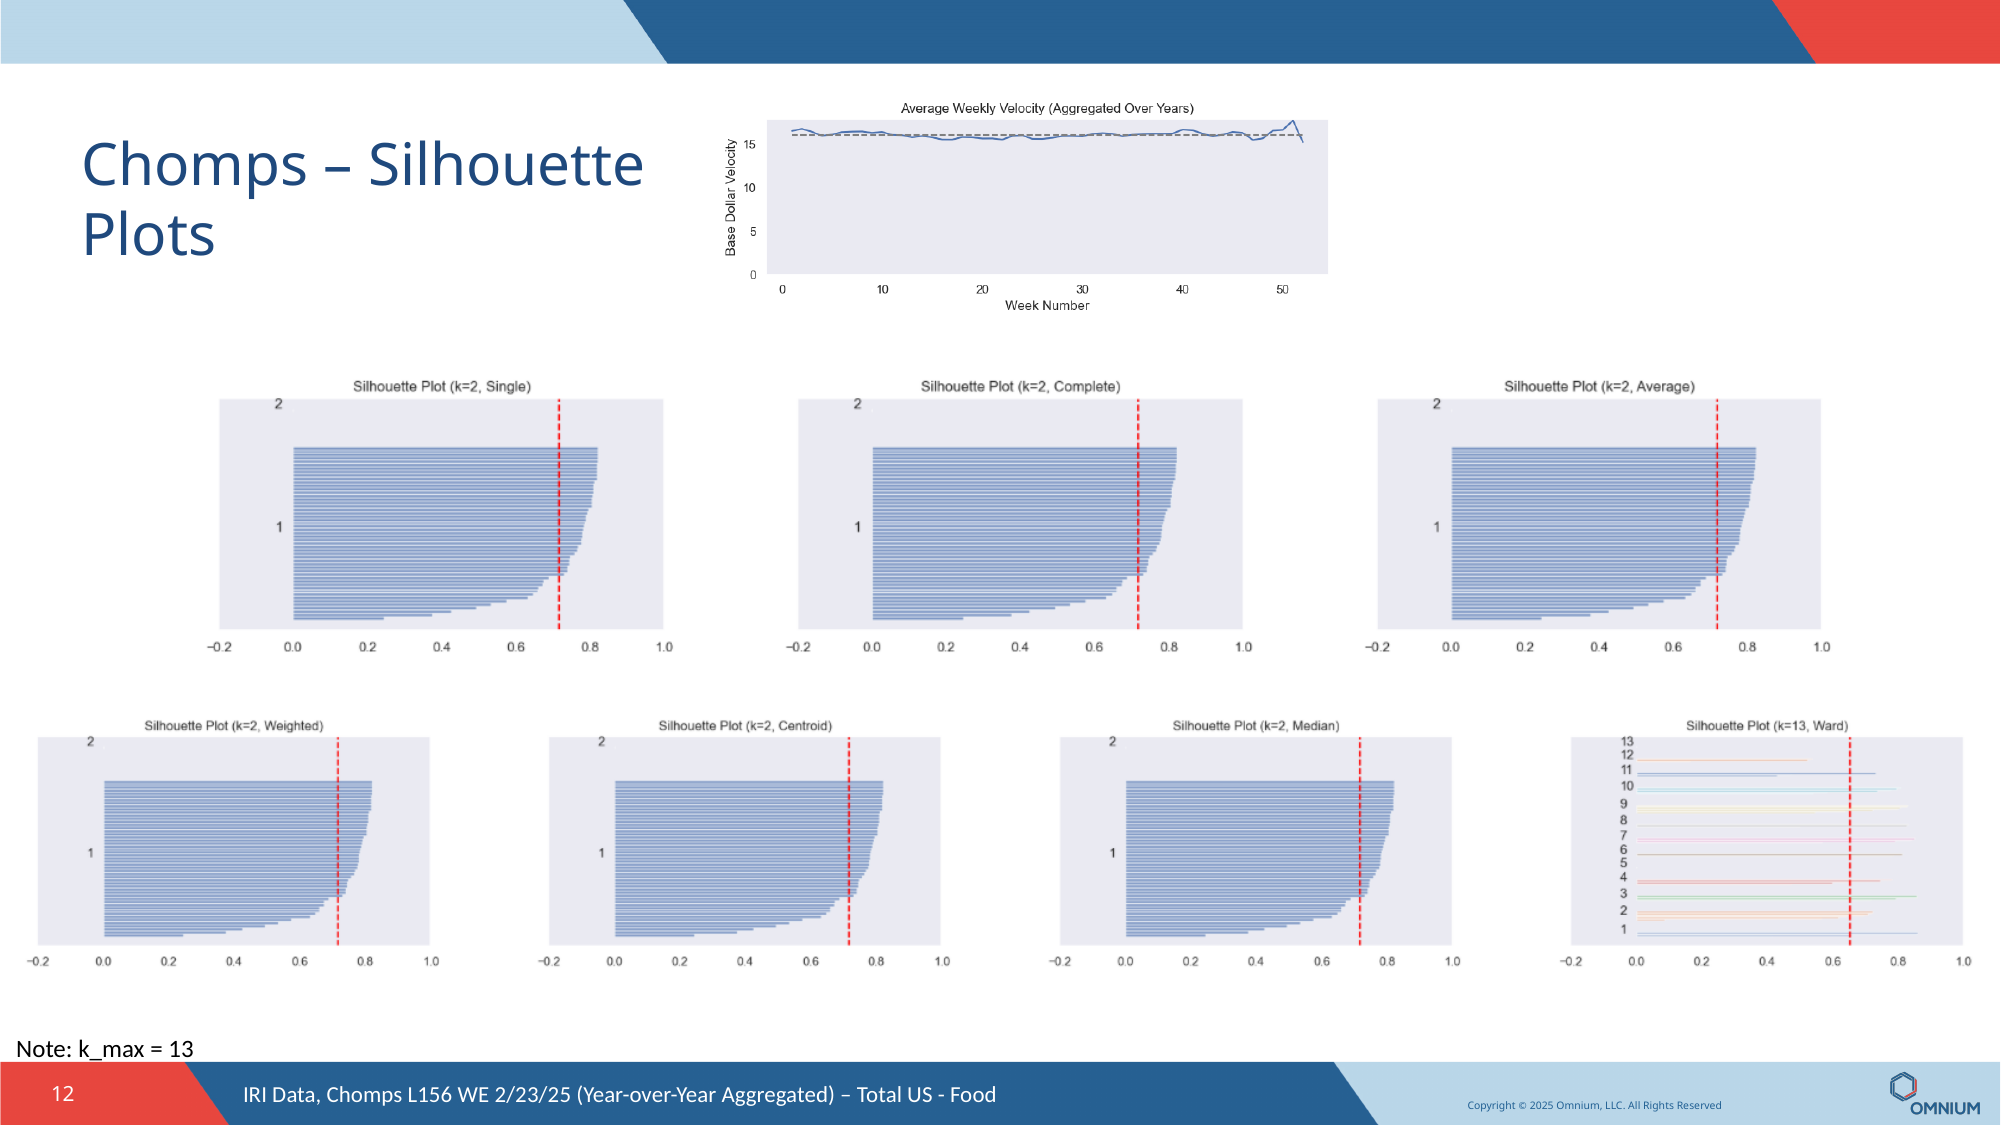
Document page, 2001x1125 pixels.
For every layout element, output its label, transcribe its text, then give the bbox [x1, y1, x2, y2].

picture [718, 95, 1336, 320]
title Chomps – Silhouette Plots [66, 119, 683, 275]
picture [0, 0, 2000, 64]
picture [163, 364, 1836, 664]
picture [2, 1061, 1999, 1125]
text_box IRI Data, Chomps L156 WE 2/23/25 (Year-over-Year Aggregated) – Total US - Food [228, 1072, 1027, 1115]
picture [19, 711, 1981, 977]
text_box Note: k_max = 13 [1, 1025, 210, 1070]
